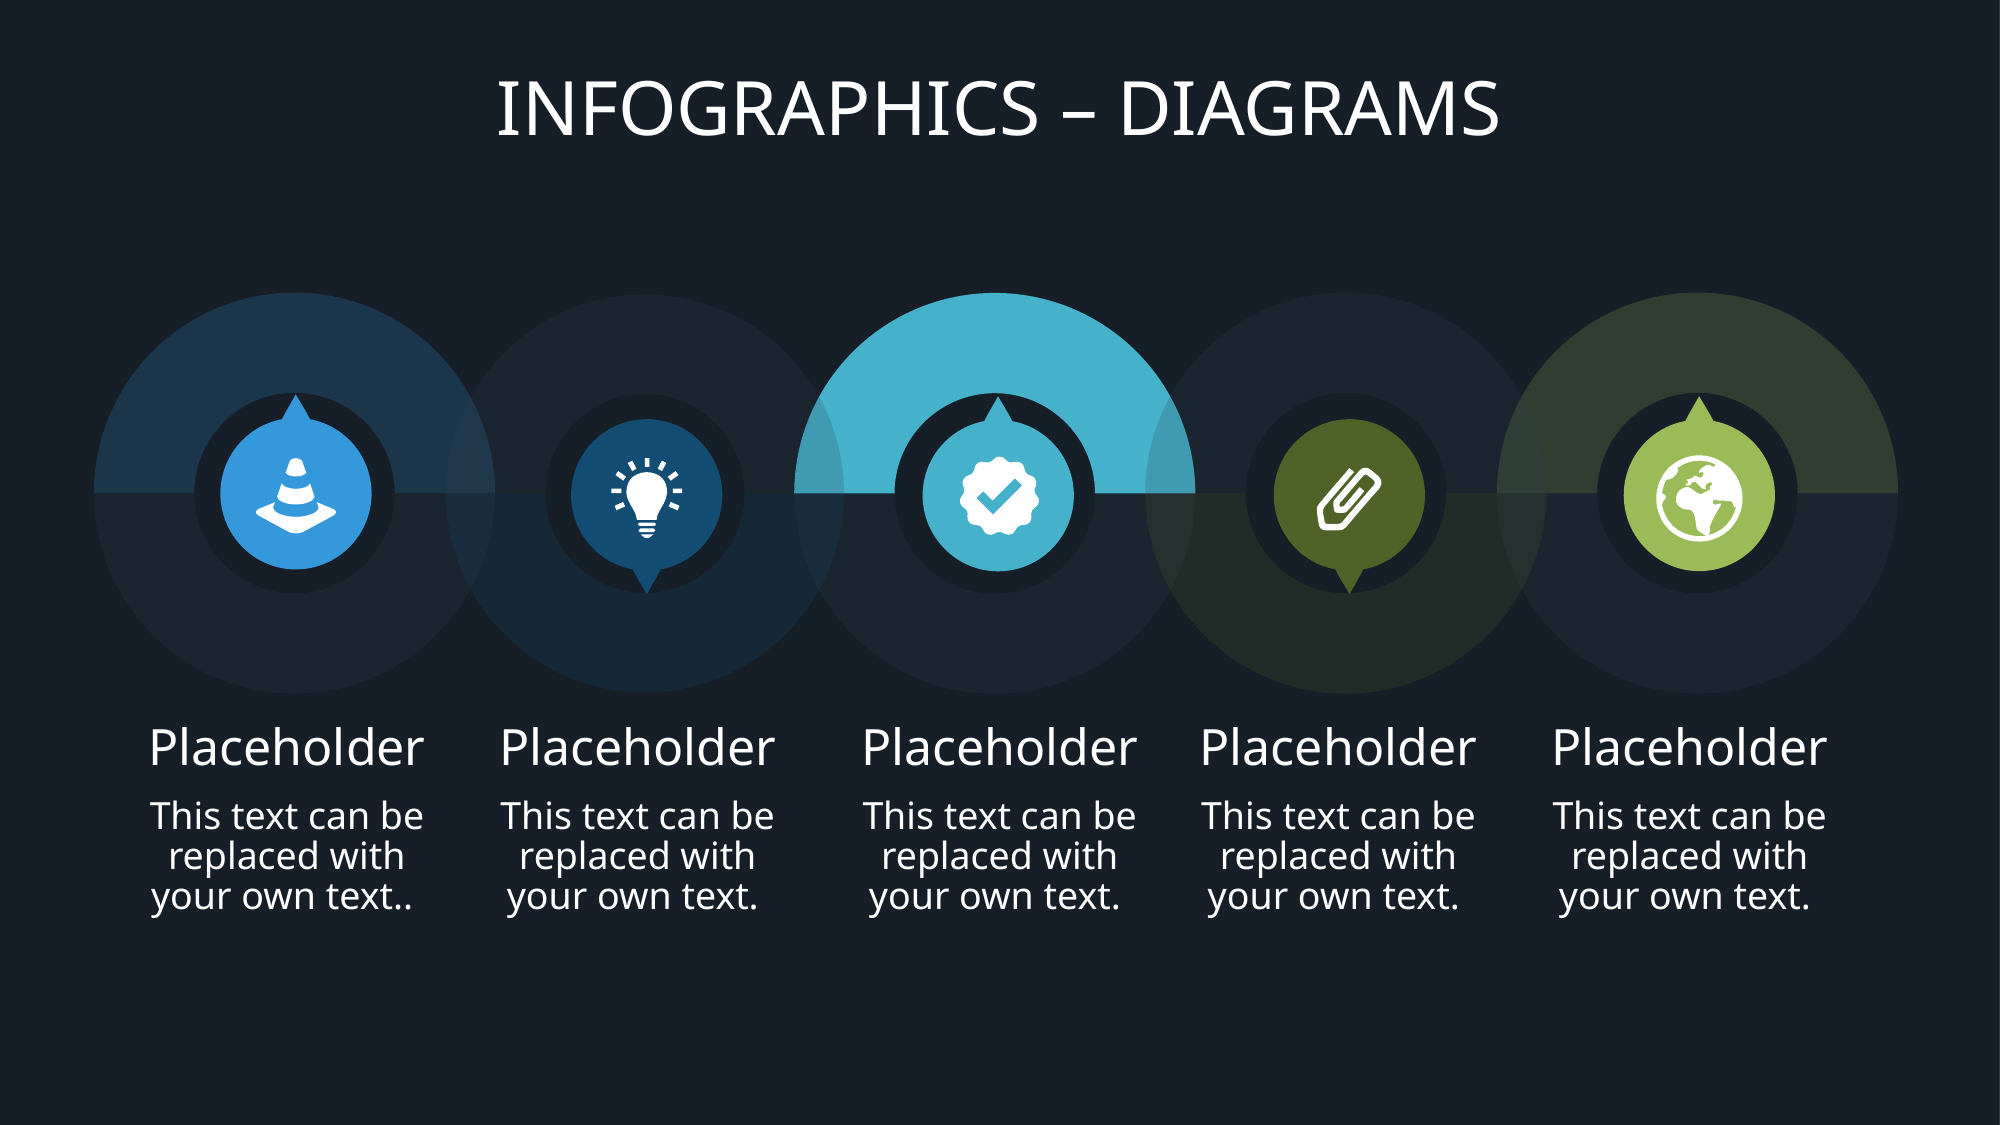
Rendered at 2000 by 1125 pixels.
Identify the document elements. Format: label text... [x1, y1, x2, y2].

text_box [0, 0, 2000, 1125]
text_box Placeholder This text can be replaced with your own text. [1538, 722, 1842, 936]
text_box Placeholder This text can be replaced with your own text. [848, 722, 1152, 936]
text_box Placeholder This text can be replaced with your own text. [486, 722, 790, 936]
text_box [48, 292, 1935, 695]
title Infographics – Diagrams [88, 70, 1911, 248]
text_box Placeholder This text can be replaced with your own text.. [135, 722, 439, 936]
text_box Placeholder This text can be replaced with your own text. [1187, 722, 1491, 936]
